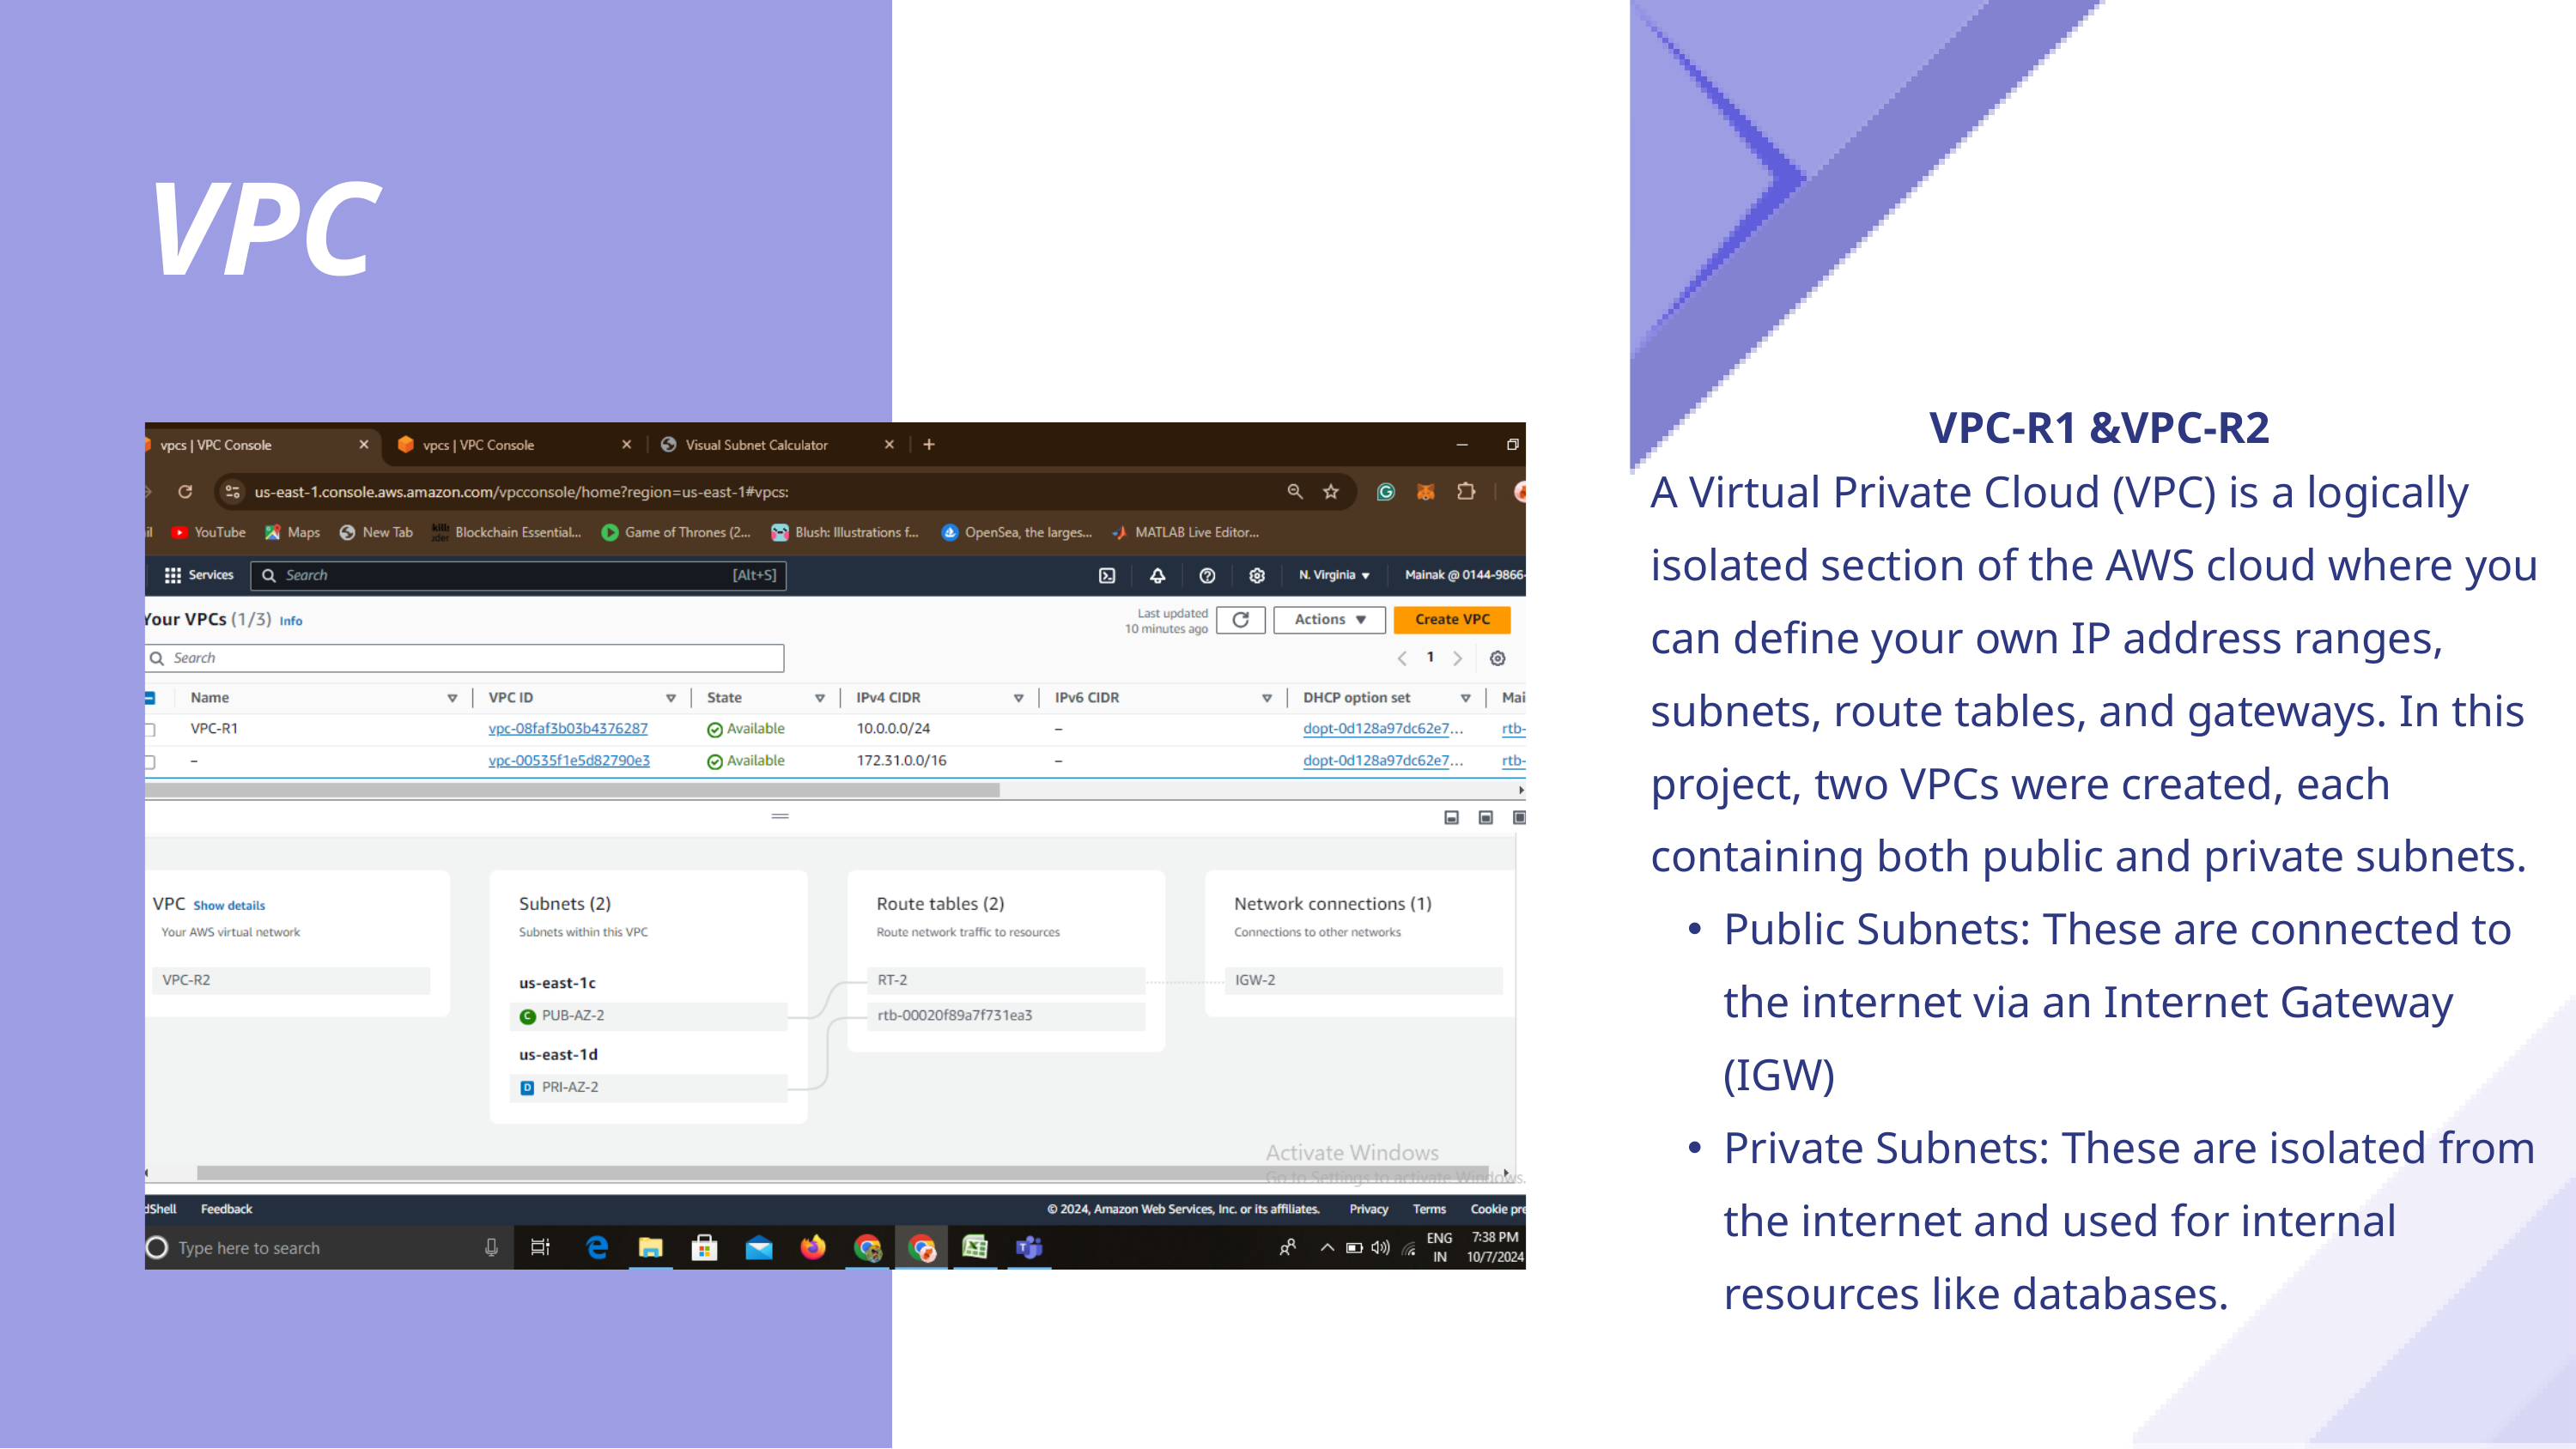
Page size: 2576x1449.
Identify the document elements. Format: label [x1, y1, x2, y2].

text_box [1650, 391, 2555, 1304]
text_box [0, 0, 892, 1449]
text_box [144, 421, 1527, 1270]
text_box [1630, 0, 2576, 1449]
